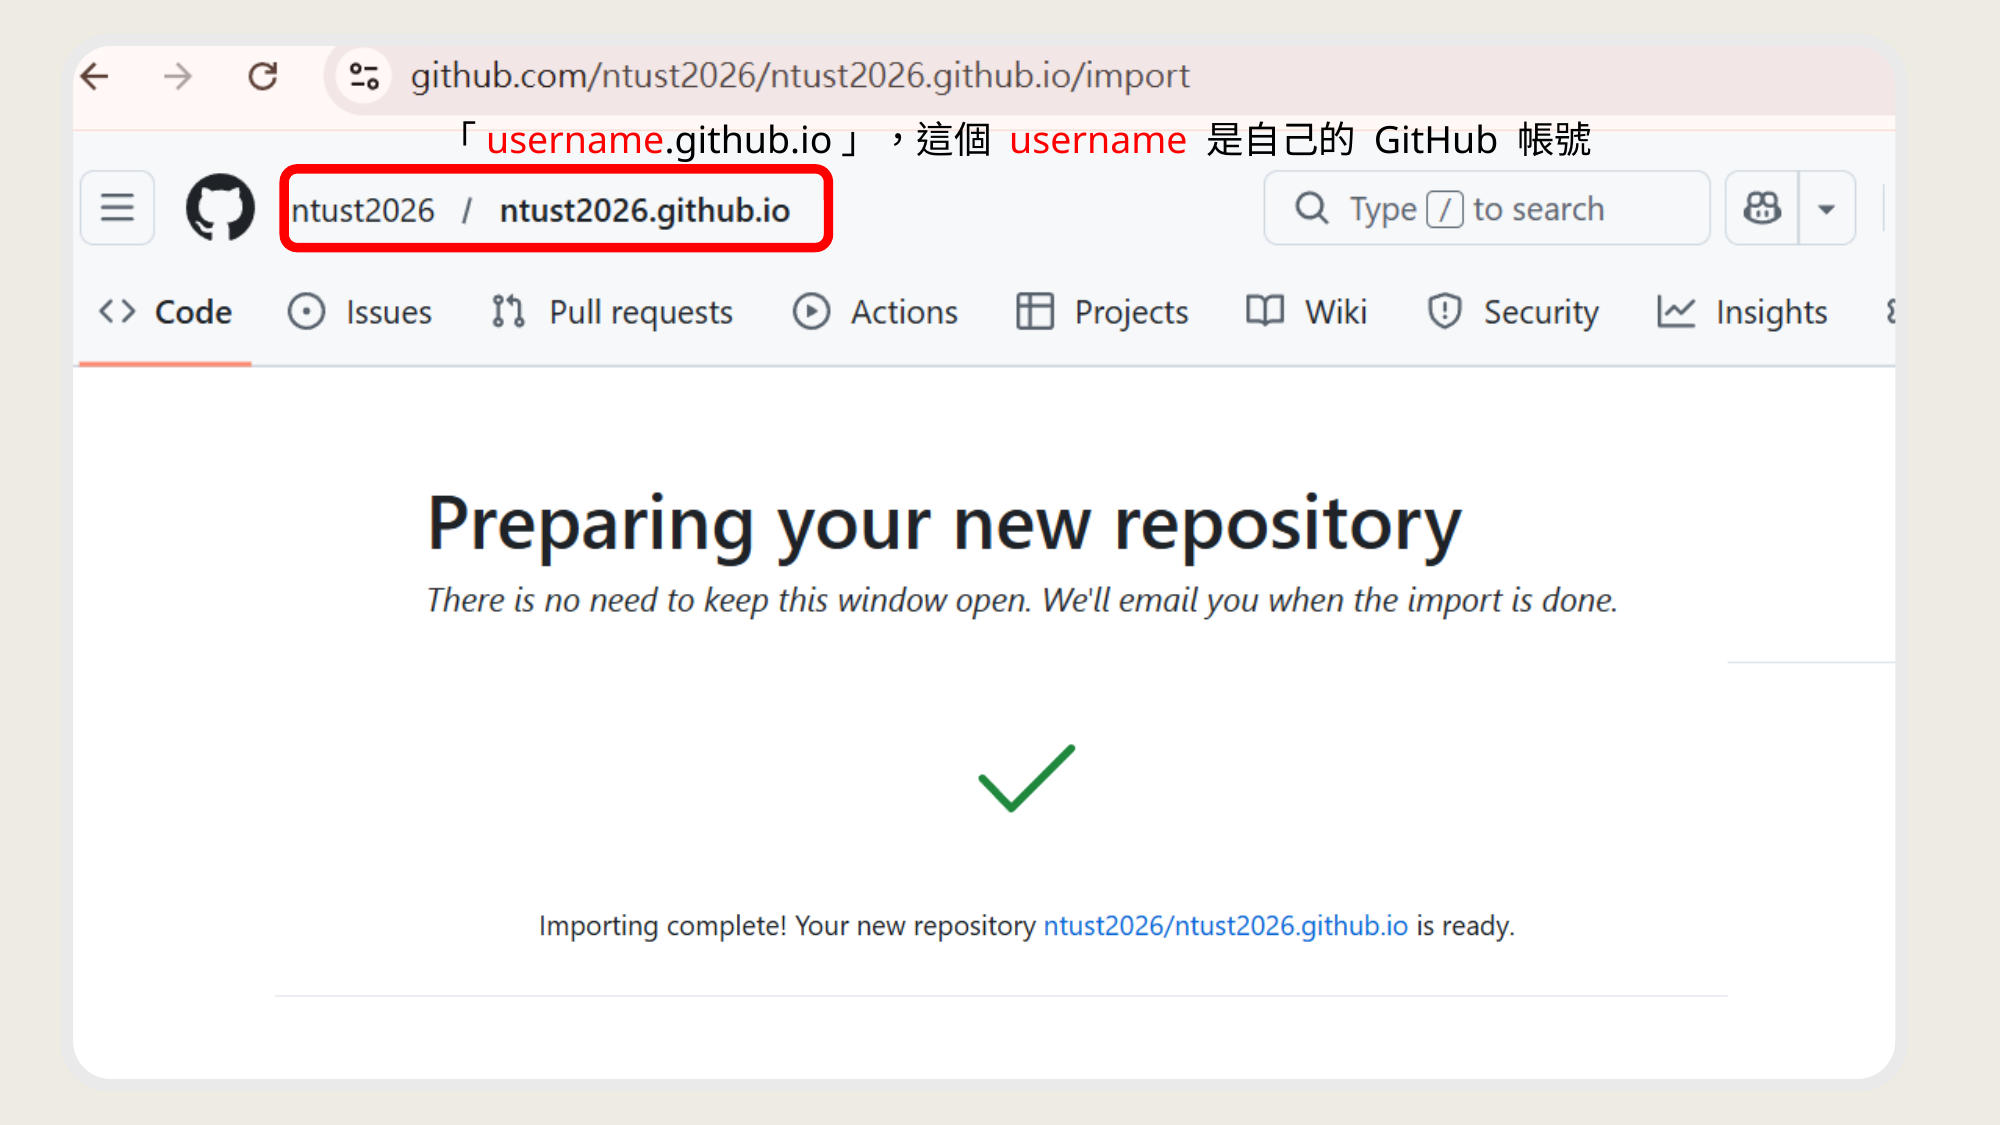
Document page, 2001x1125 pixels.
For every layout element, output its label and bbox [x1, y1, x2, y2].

picture [66, 39, 1902, 1086]
